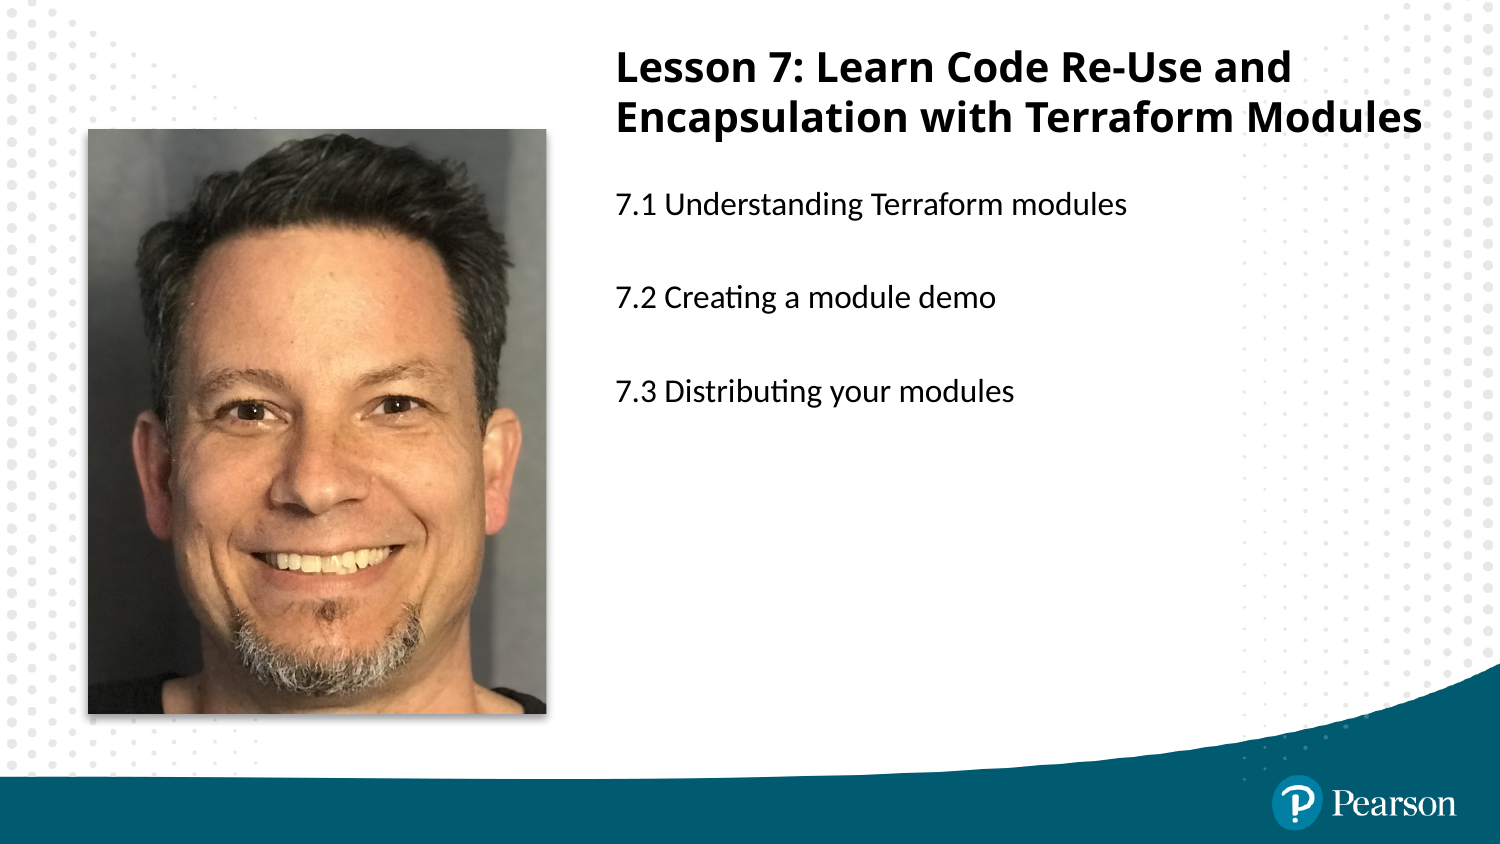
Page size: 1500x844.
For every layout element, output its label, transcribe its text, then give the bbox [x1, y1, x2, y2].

picture [1354, 800, 1361, 815]
list 7.1 Understanding Terraform modules 7.2 Creating a module demo 7.3 Distributing your modules [600, 174, 1397, 714]
picture [1447, 798, 1454, 815]
picture [1432, 799, 1436, 813]
picture [1336, 791, 1340, 815]
picture [1419, 800, 1424, 814]
list Lesson 7: Learn Code Re-Use and Encapsulation with Terraform Modules [600, 33, 1453, 175]
picture [0, 0, 1500, 778]
picture [1405, 799, 1416, 812]
picture [1347, 791, 1353, 804]
picture [1381, 798, 1385, 815]
picture [1440, 798, 1444, 815]
picture [1283, 786, 1314, 815]
